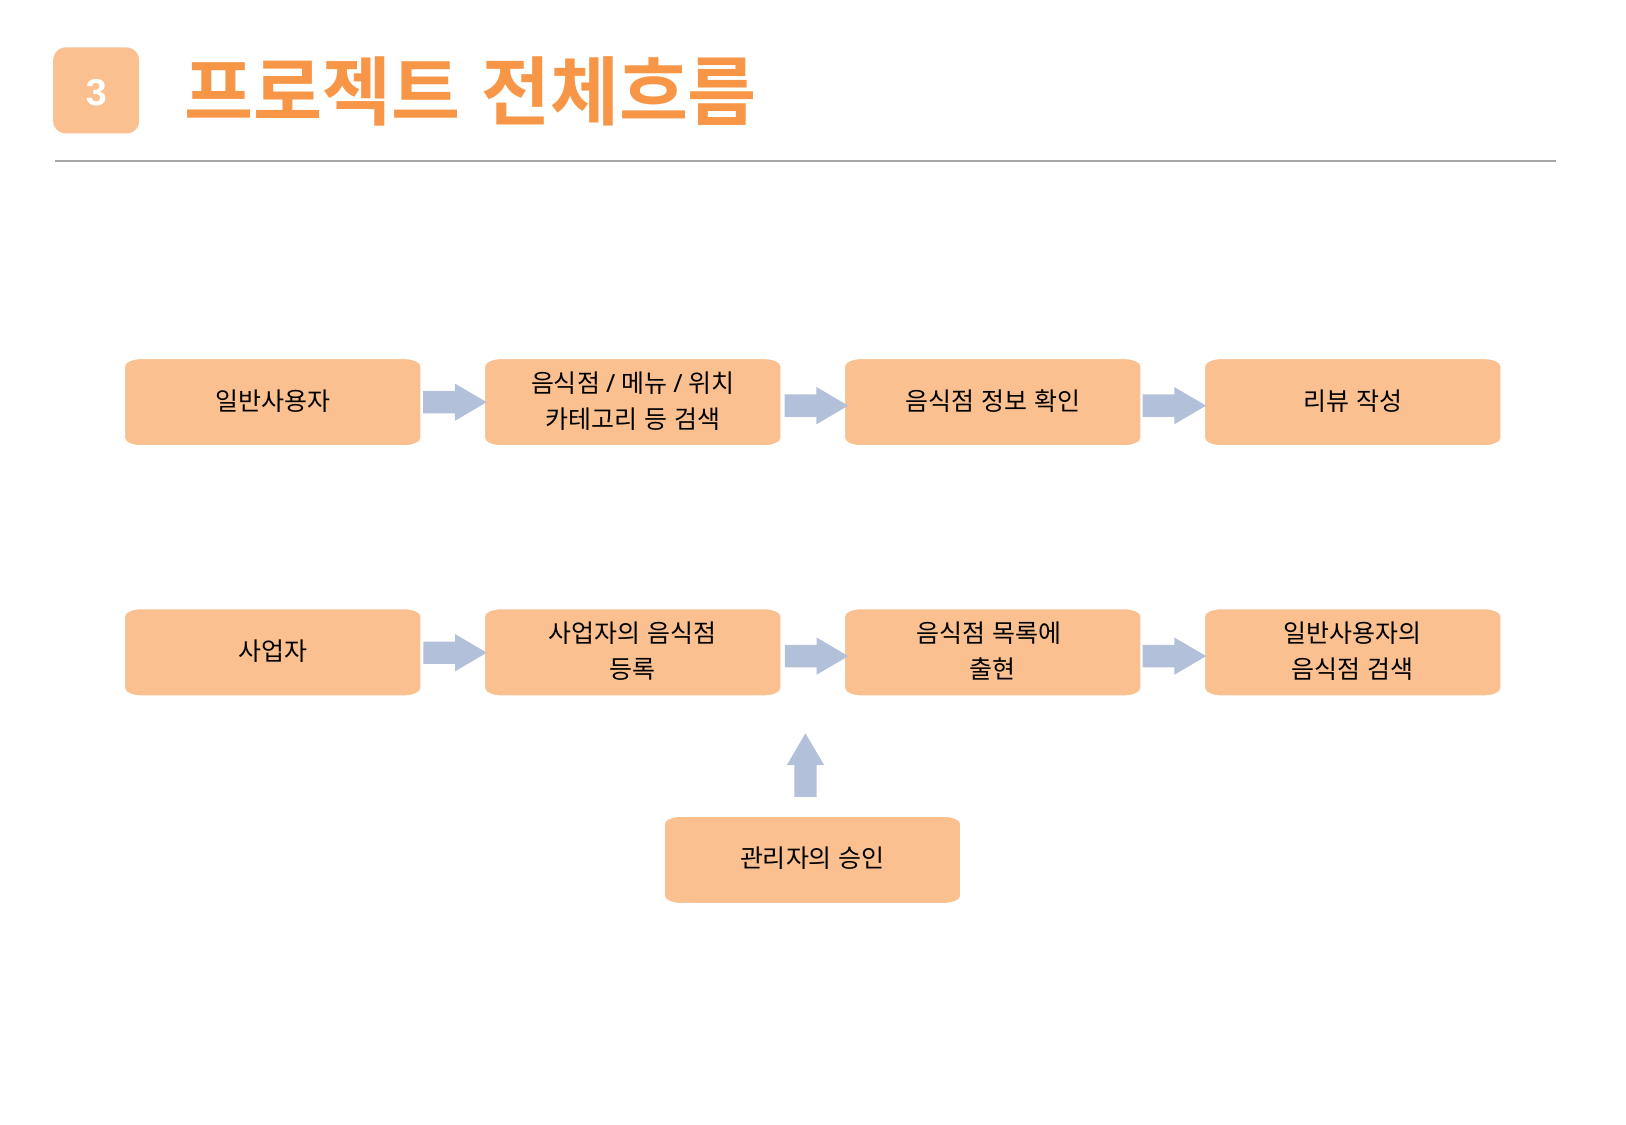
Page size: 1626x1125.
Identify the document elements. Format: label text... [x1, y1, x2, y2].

text_box 3 [50, 45, 142, 136]
text_box 프로젝트 전체흐름 [169, 37, 1285, 143]
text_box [122, 356, 1503, 906]
